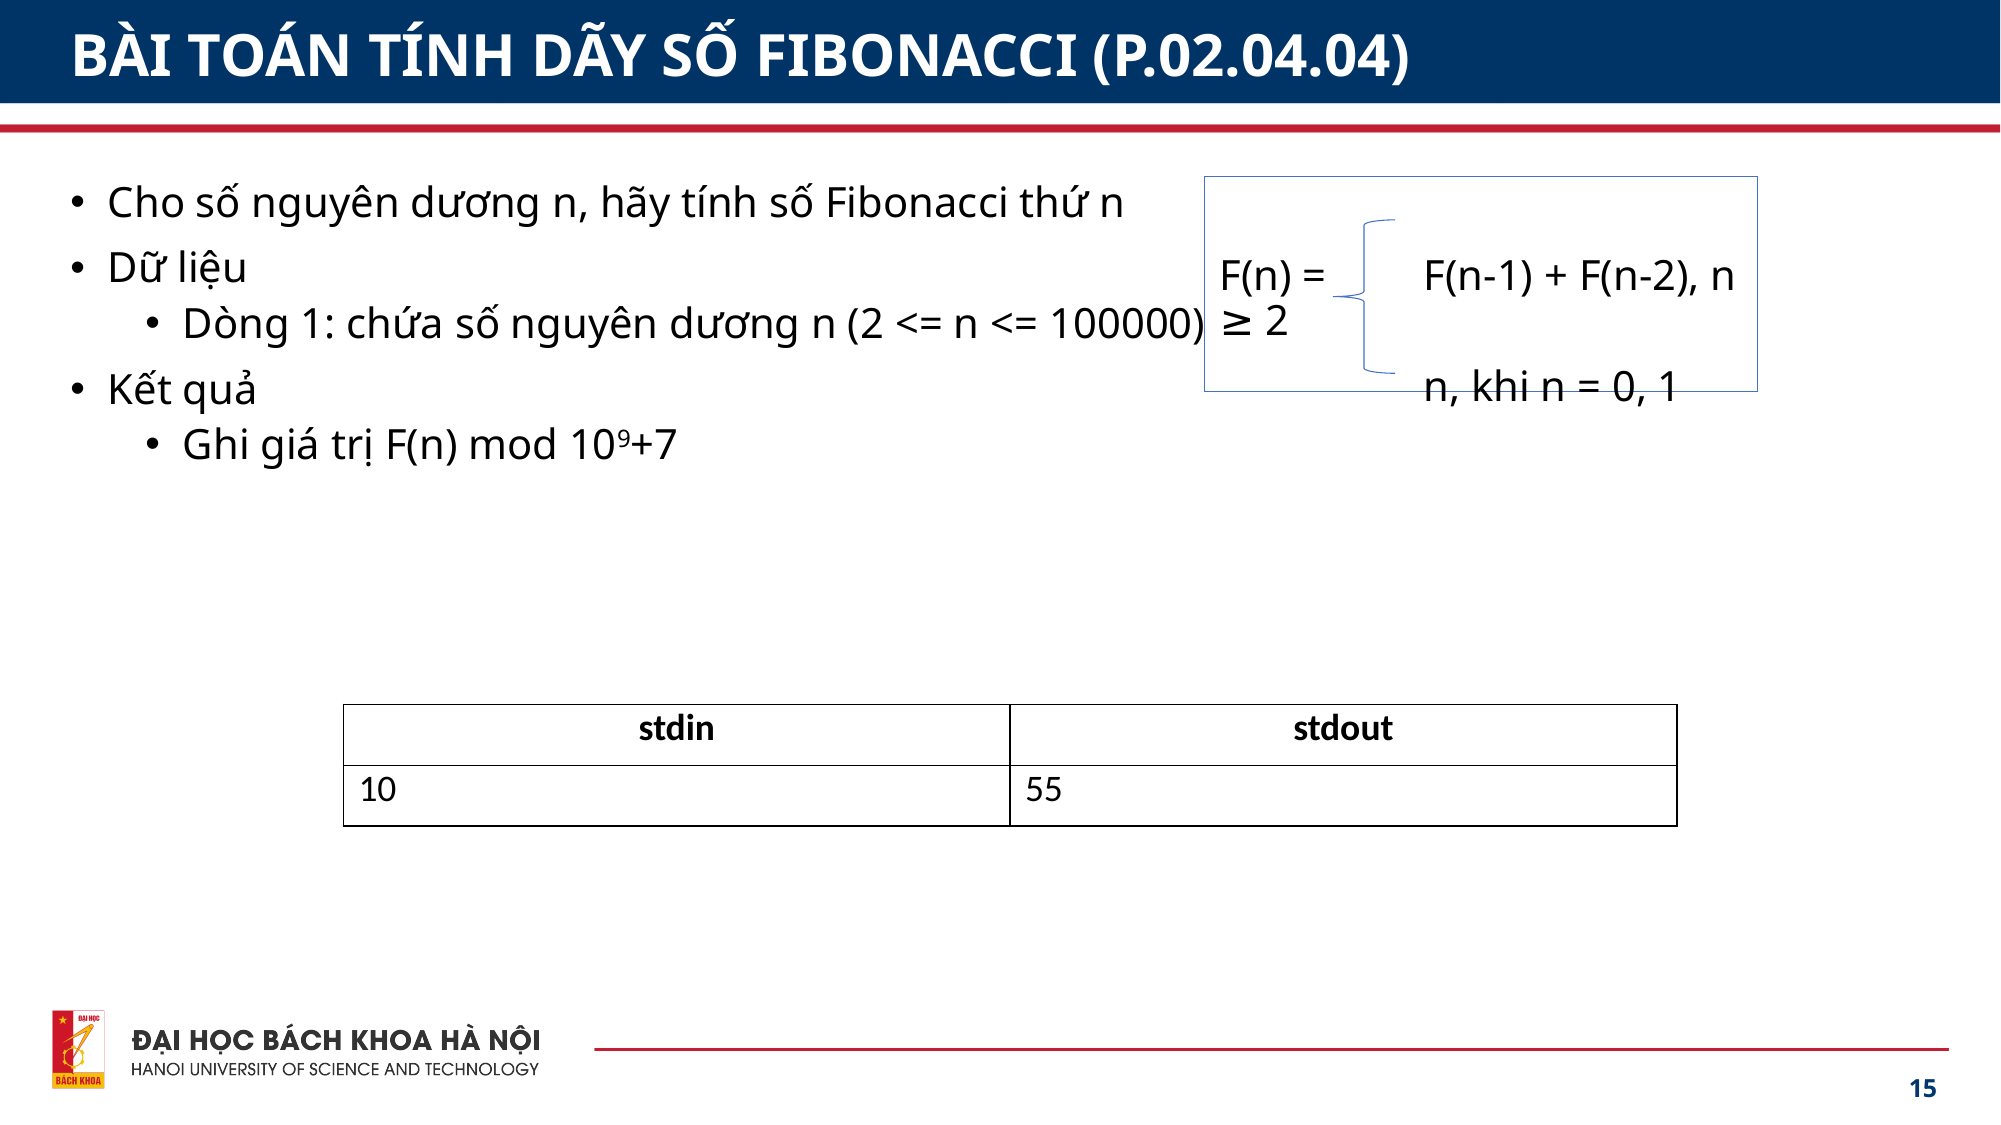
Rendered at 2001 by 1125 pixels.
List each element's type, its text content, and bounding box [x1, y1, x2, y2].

picture [0, 0, 2001, 1125]
slide_number 15 [1502, 1065, 1953, 1125]
text_box F(n) = F(n-1) + F(n-2), n ≥ 2 n, khi n = 0, 1 [1204, 176, 1758, 392]
text_box [1332, 219, 1396, 374]
table_header stdout [1011, 705, 1676, 765]
title BÀI TOÁN TÍNH DÃY SỐ FIBONACCI (P.02.04.04) [55, 18, 1945, 90]
list Cho số nguyên dương n, hãy tính số Fibonacci thứ n Dữ liệu Dòng 1: chứa số nguyên dương n (2 <= n <= 100000) Kết quả Ghi giá trị F(n) mod 109+7 [55, 173, 1945, 979]
table_header stdin [344, 705, 1009, 765]
table_cell 55 [1011, 766, 1676, 825]
table_cell 10 [344, 766, 1009, 825]
